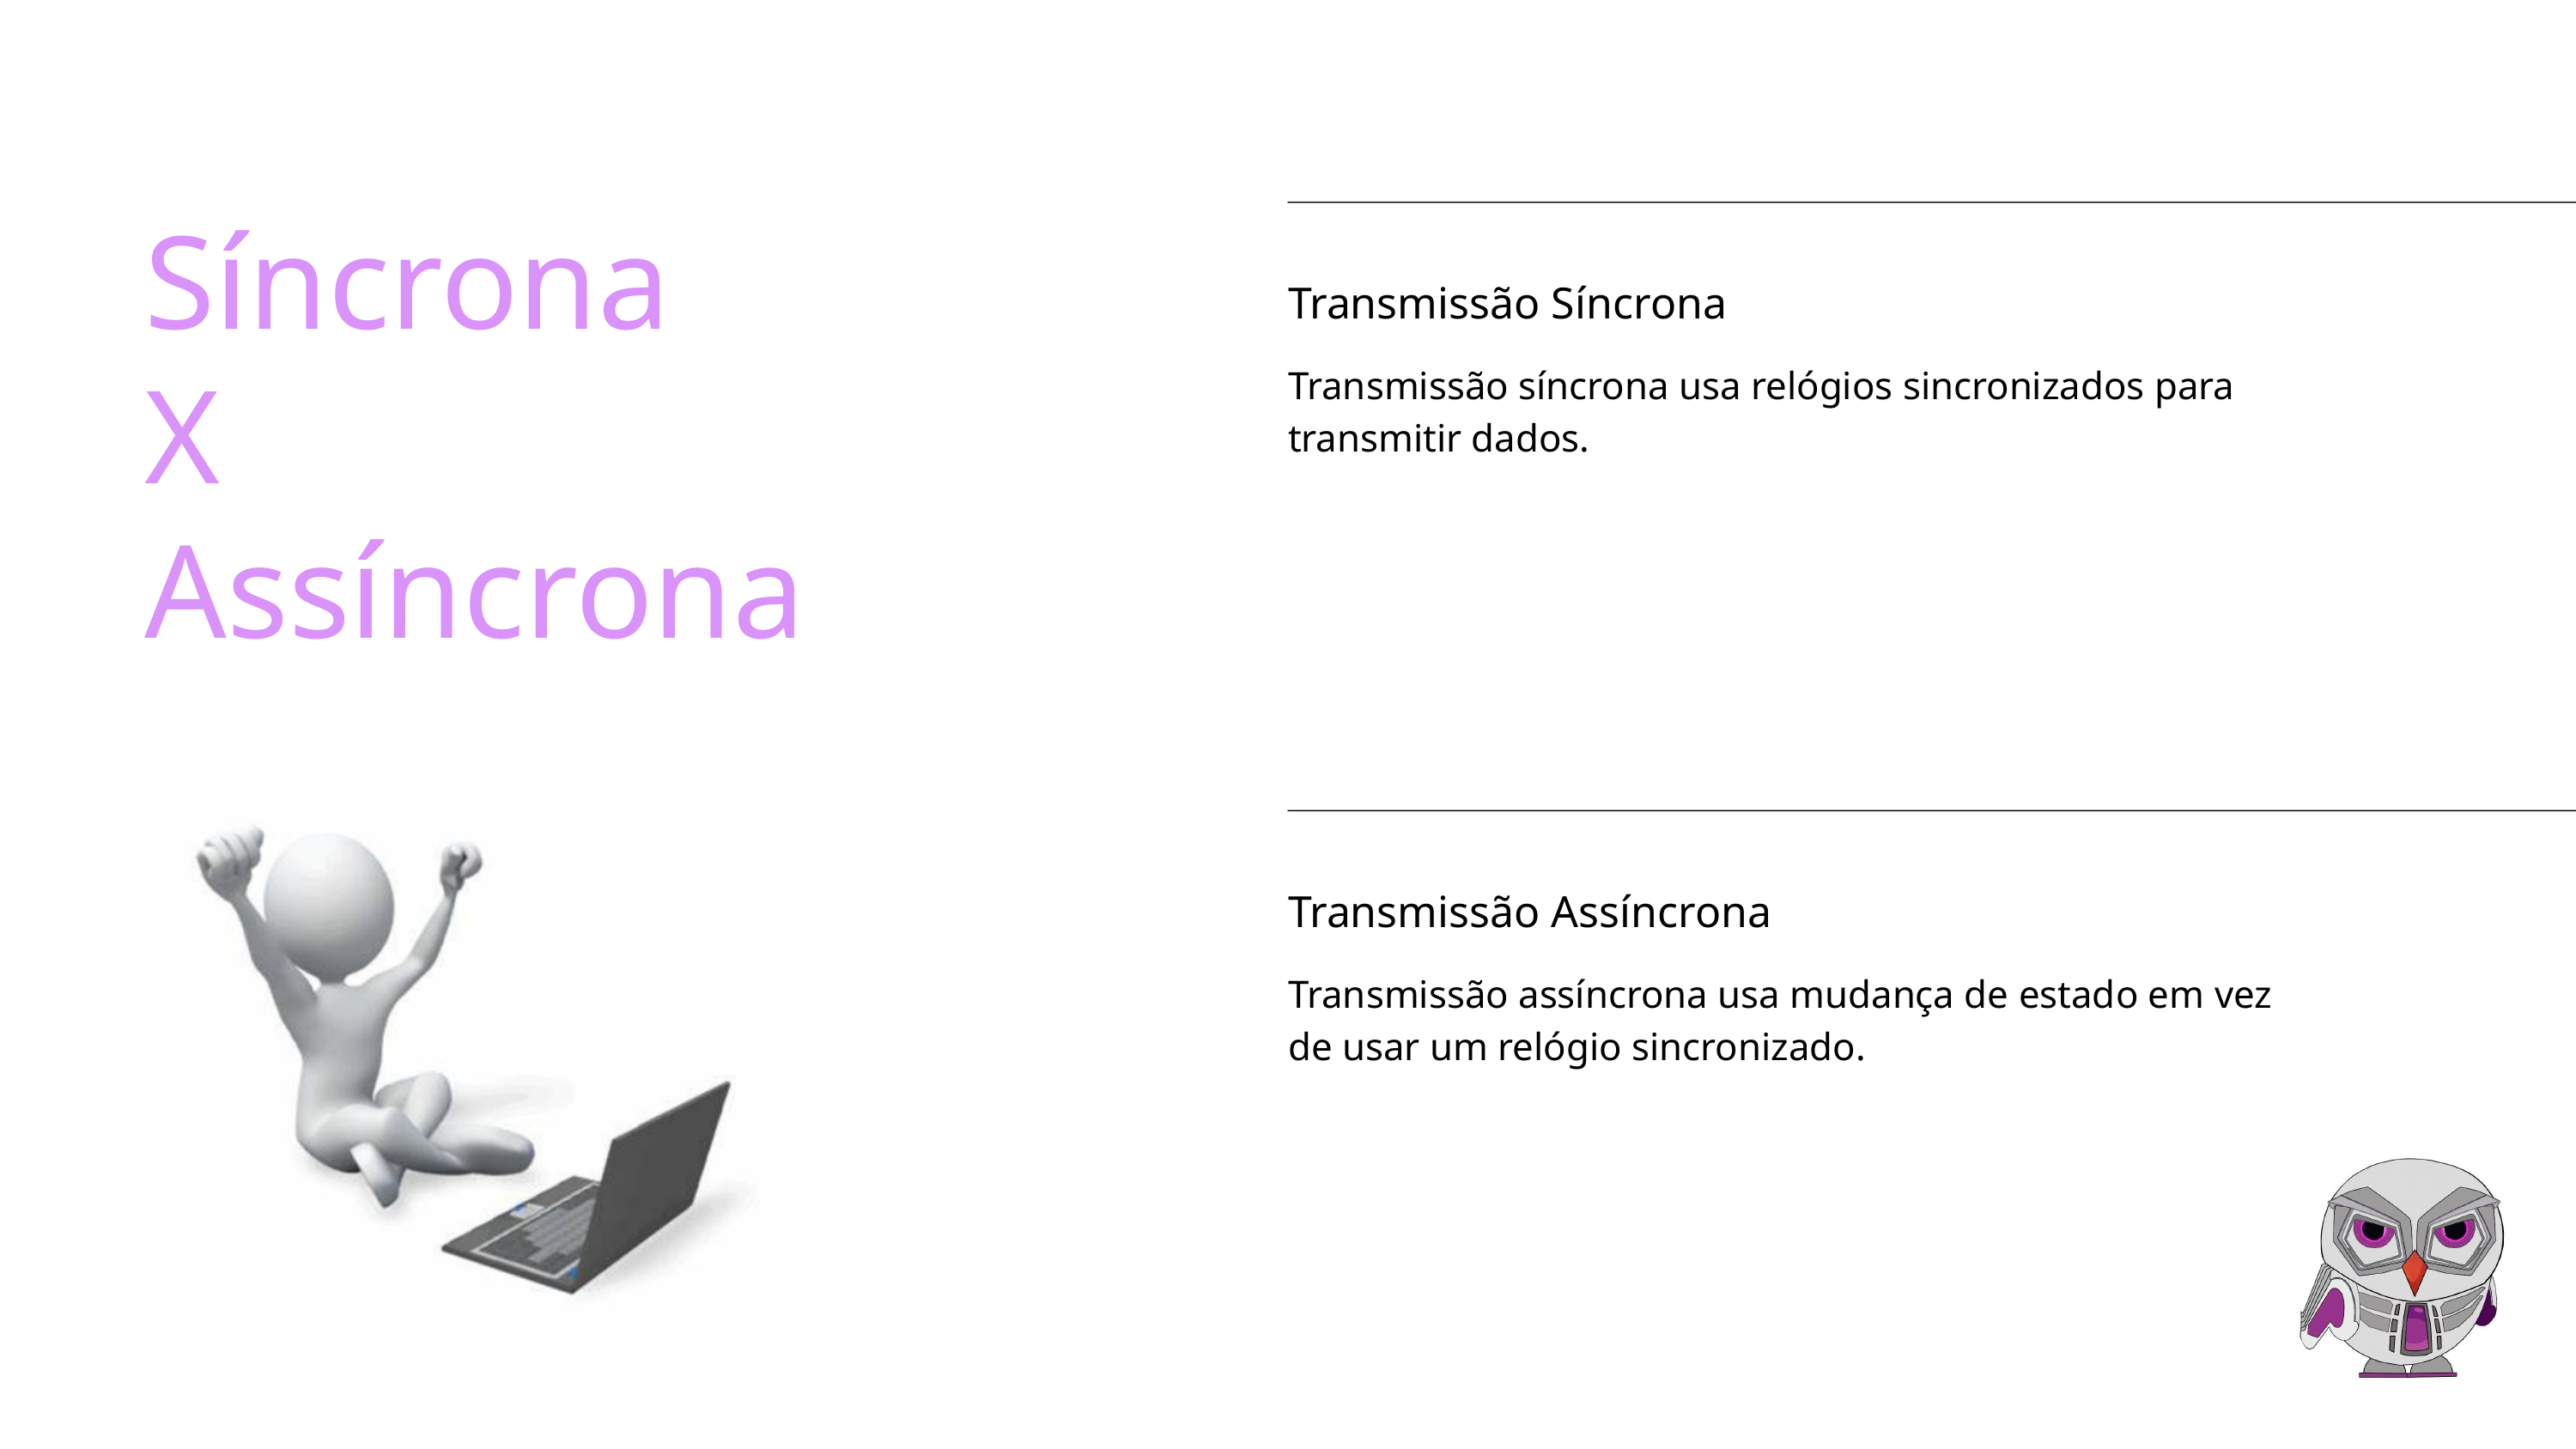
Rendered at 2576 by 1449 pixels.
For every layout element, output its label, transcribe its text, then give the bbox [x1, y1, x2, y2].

text_box Transmissão Assíncrona [1287, 875, 2303, 936]
text_box Transmissão síncrona usa relógios sincronizados para transmitir dados. [1287, 355, 2303, 460]
picture [2286, 1153, 2540, 1408]
text_box Transmissão assíncrona usa mudança de estado em vez de usar um relógio sincronizado. [1287, 962, 2303, 1069]
text_box Síncrona X Assíncrona [144, 201, 1133, 665]
picture [145, 810, 800, 1334]
text_box Transmissão Síncrona [1287, 267, 2303, 328]
